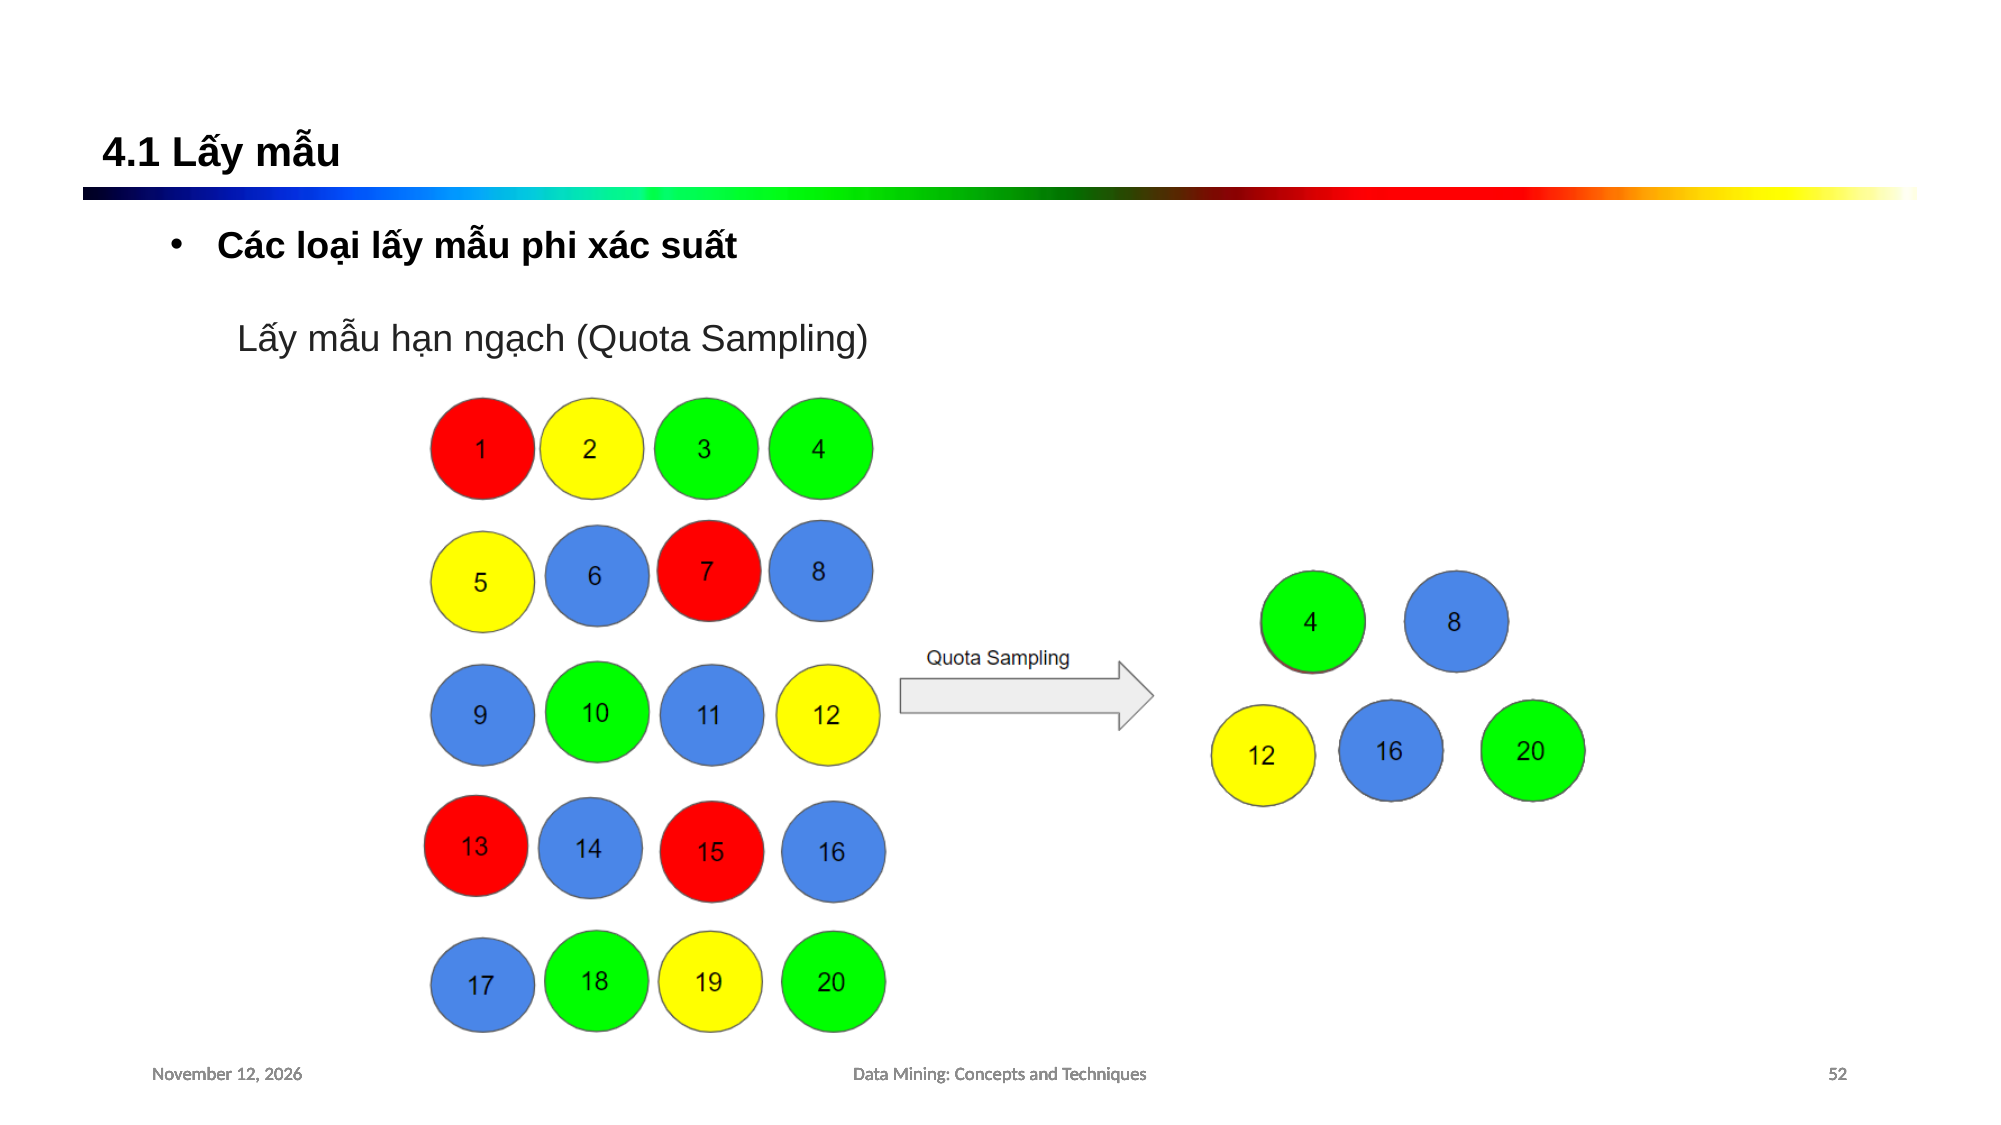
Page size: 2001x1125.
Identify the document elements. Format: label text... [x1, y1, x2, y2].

text_box Các loại lấy mẫu phi xác suất [155, 214, 865, 274]
text_box August 25, 2022 [137, 1042, 588, 1103]
text_box 4.1 Lấy mẫu [87, 116, 1088, 182]
picture [509, 187, 1917, 200]
text_box Data Mining: Concepts and Techniques [662, 1043, 1338, 1103]
text_box 52 [1412, 1042, 1863, 1103]
text_box Lấy mẫu hạn ngạch (Quota Sampling) [222, 306, 1223, 366]
picture [406, 391, 1594, 1043]
picture [83, 187, 473, 200]
